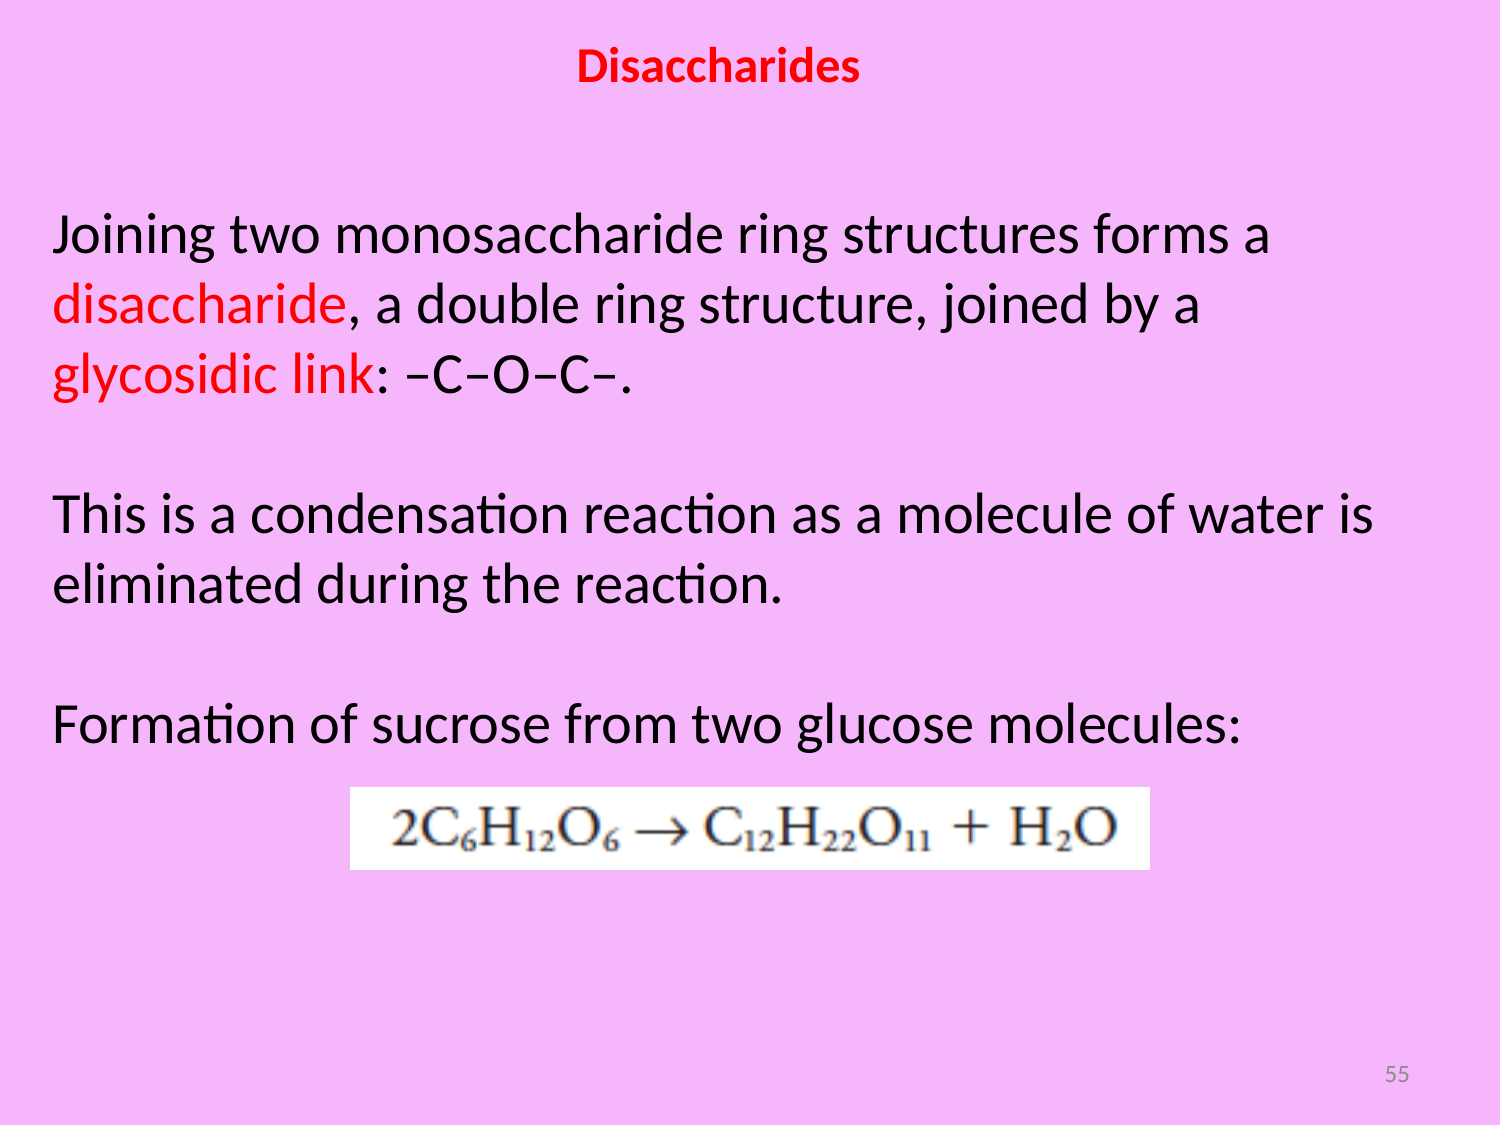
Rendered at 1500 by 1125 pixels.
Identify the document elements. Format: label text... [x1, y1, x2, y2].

slide_number 55 [1074, 1042, 1425, 1103]
picture [349, 787, 1151, 871]
text_box Joining two monosaccharide ring structures forms a disaccharide, a double ring structure, joined by a glycosidic link: –C–O–C–. This is a condensation reaction as a molecule of water is eliminated during the reaction. Formation of sucrose from two glucose molecules: [37, 187, 1400, 762]
title Disaccharides [24, 24, 1413, 100]
